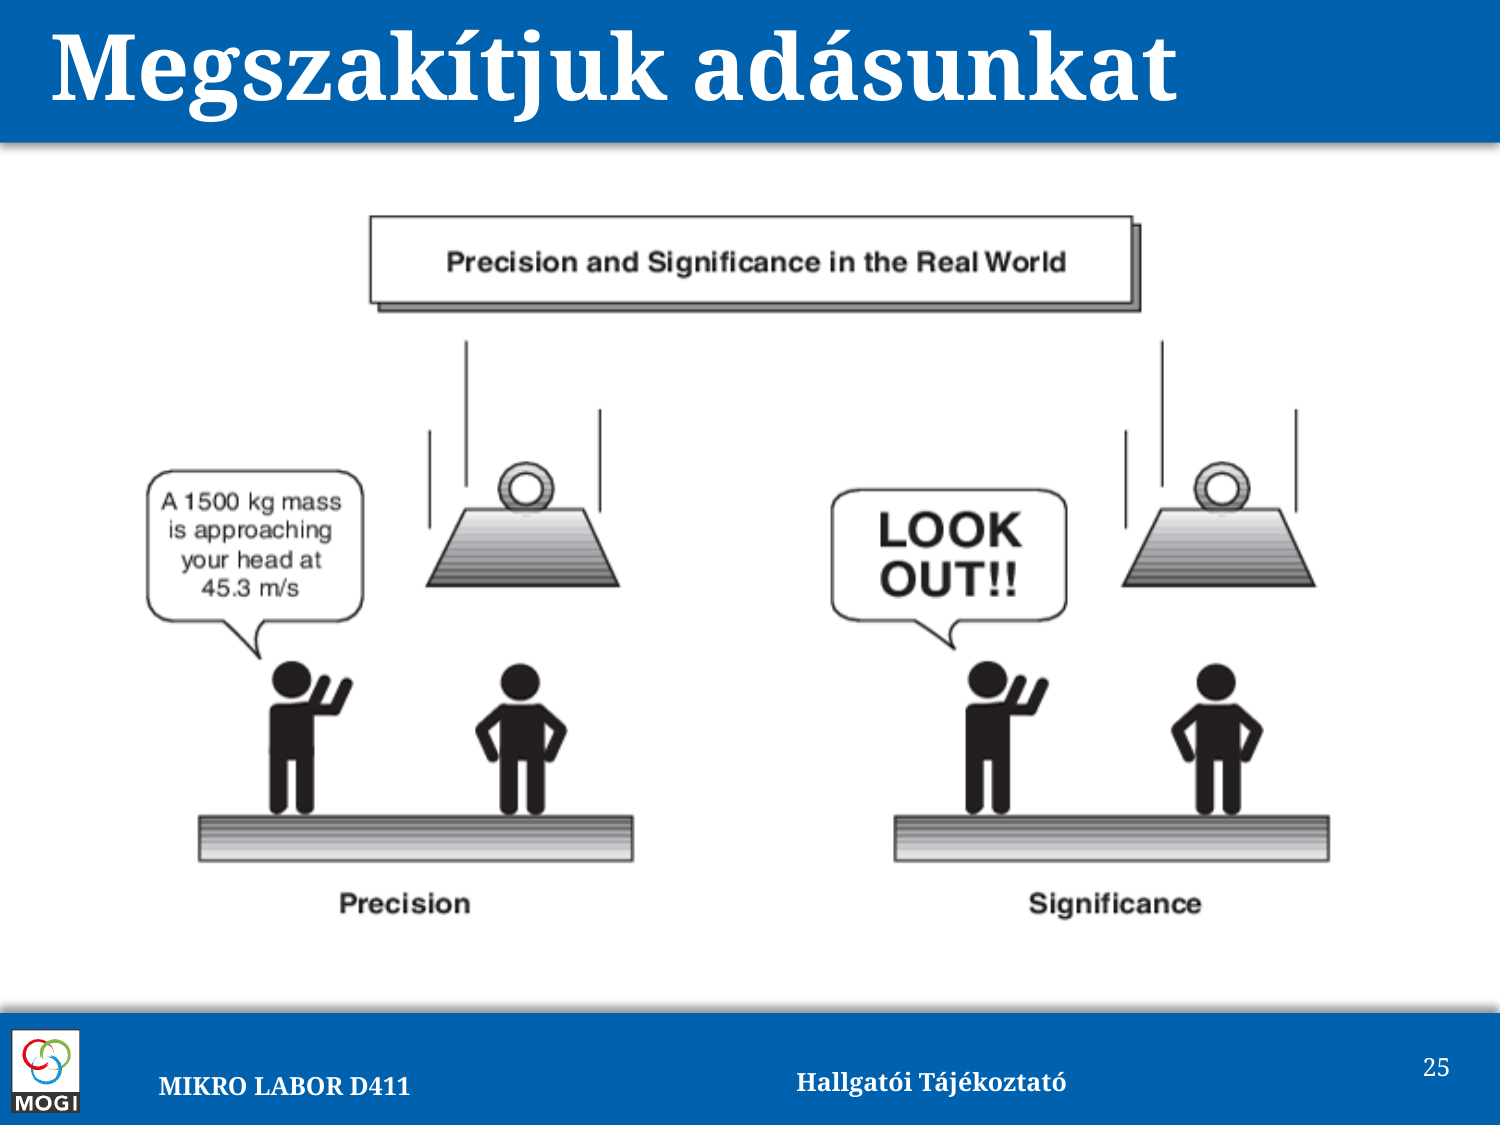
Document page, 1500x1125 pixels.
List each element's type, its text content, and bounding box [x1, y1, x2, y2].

slide_number 25 [1385, 1029, 1488, 1107]
picture [11, 1029, 80, 1113]
title Megszakítjuk adásunkat [35, 17, 1464, 125]
slide_number MIKRO Labor D411 [91, 1029, 479, 1109]
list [91, 201, 1386, 941]
footer Hallgatói Tájékoztató [490, 1029, 1374, 1109]
